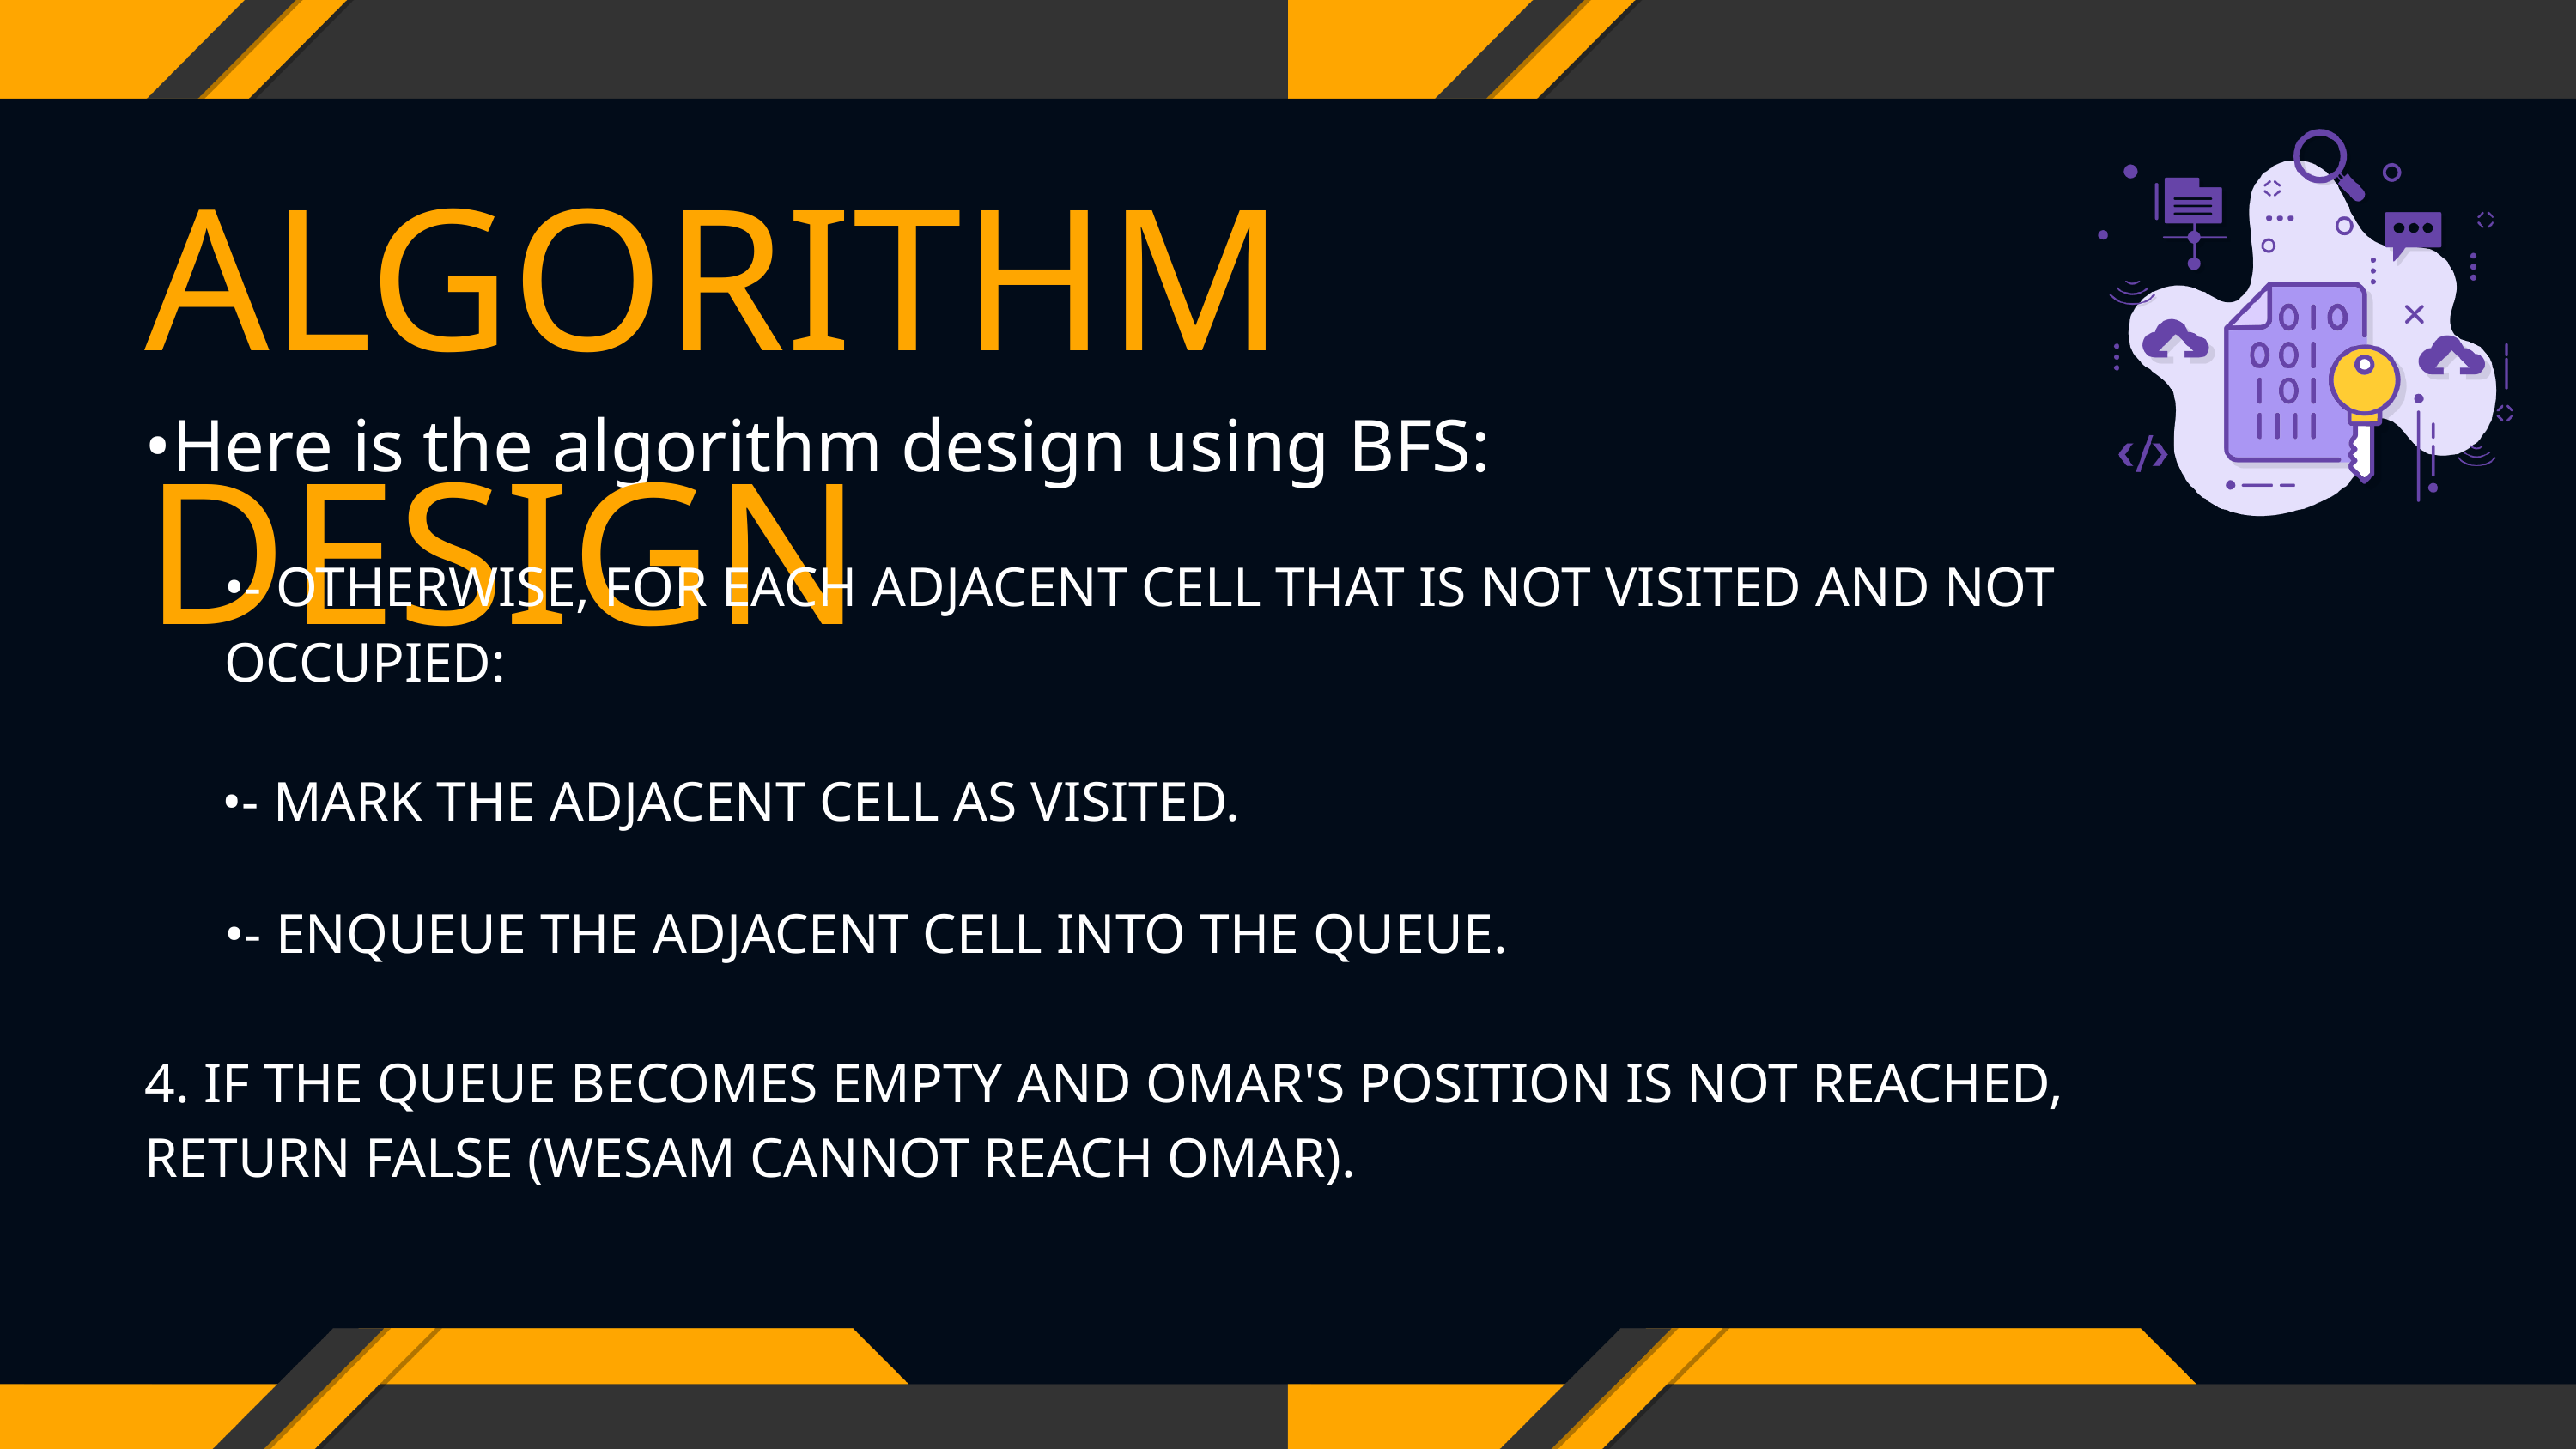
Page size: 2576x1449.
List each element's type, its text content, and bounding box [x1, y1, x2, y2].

text_box 4. IF THE QUEUE BECOMES EMPTY AND OMAR'S POSITION IS NOT REACHED, RETURN FALSE (WESAM CANNOT REACH OMAR). [144, 1038, 2198, 1264]
text_box [1288, 0, 2576, 99]
text_box •- MARK THE ADJACENT CELL AS VISITED. [222, 755, 1365, 906]
text_box ALGORITHM DESIGN [144, 115, 1832, 664]
text_box [0, 0, 1288, 99]
text_box [1287, 1328, 2576, 1449]
text_box [0, 1328, 1287, 1449]
text_box •- ENQUEUE THE ADJACENT CELL INTO THE QUEUE. [224, 888, 1594, 1038]
text_box •- OTHERWISE, FOR EACH ADJACENT CELL THAT IS NOT VISITED AND NOT OCCUPIED: [224, 542, 2232, 768]
text_box [2097, 129, 2514, 520]
